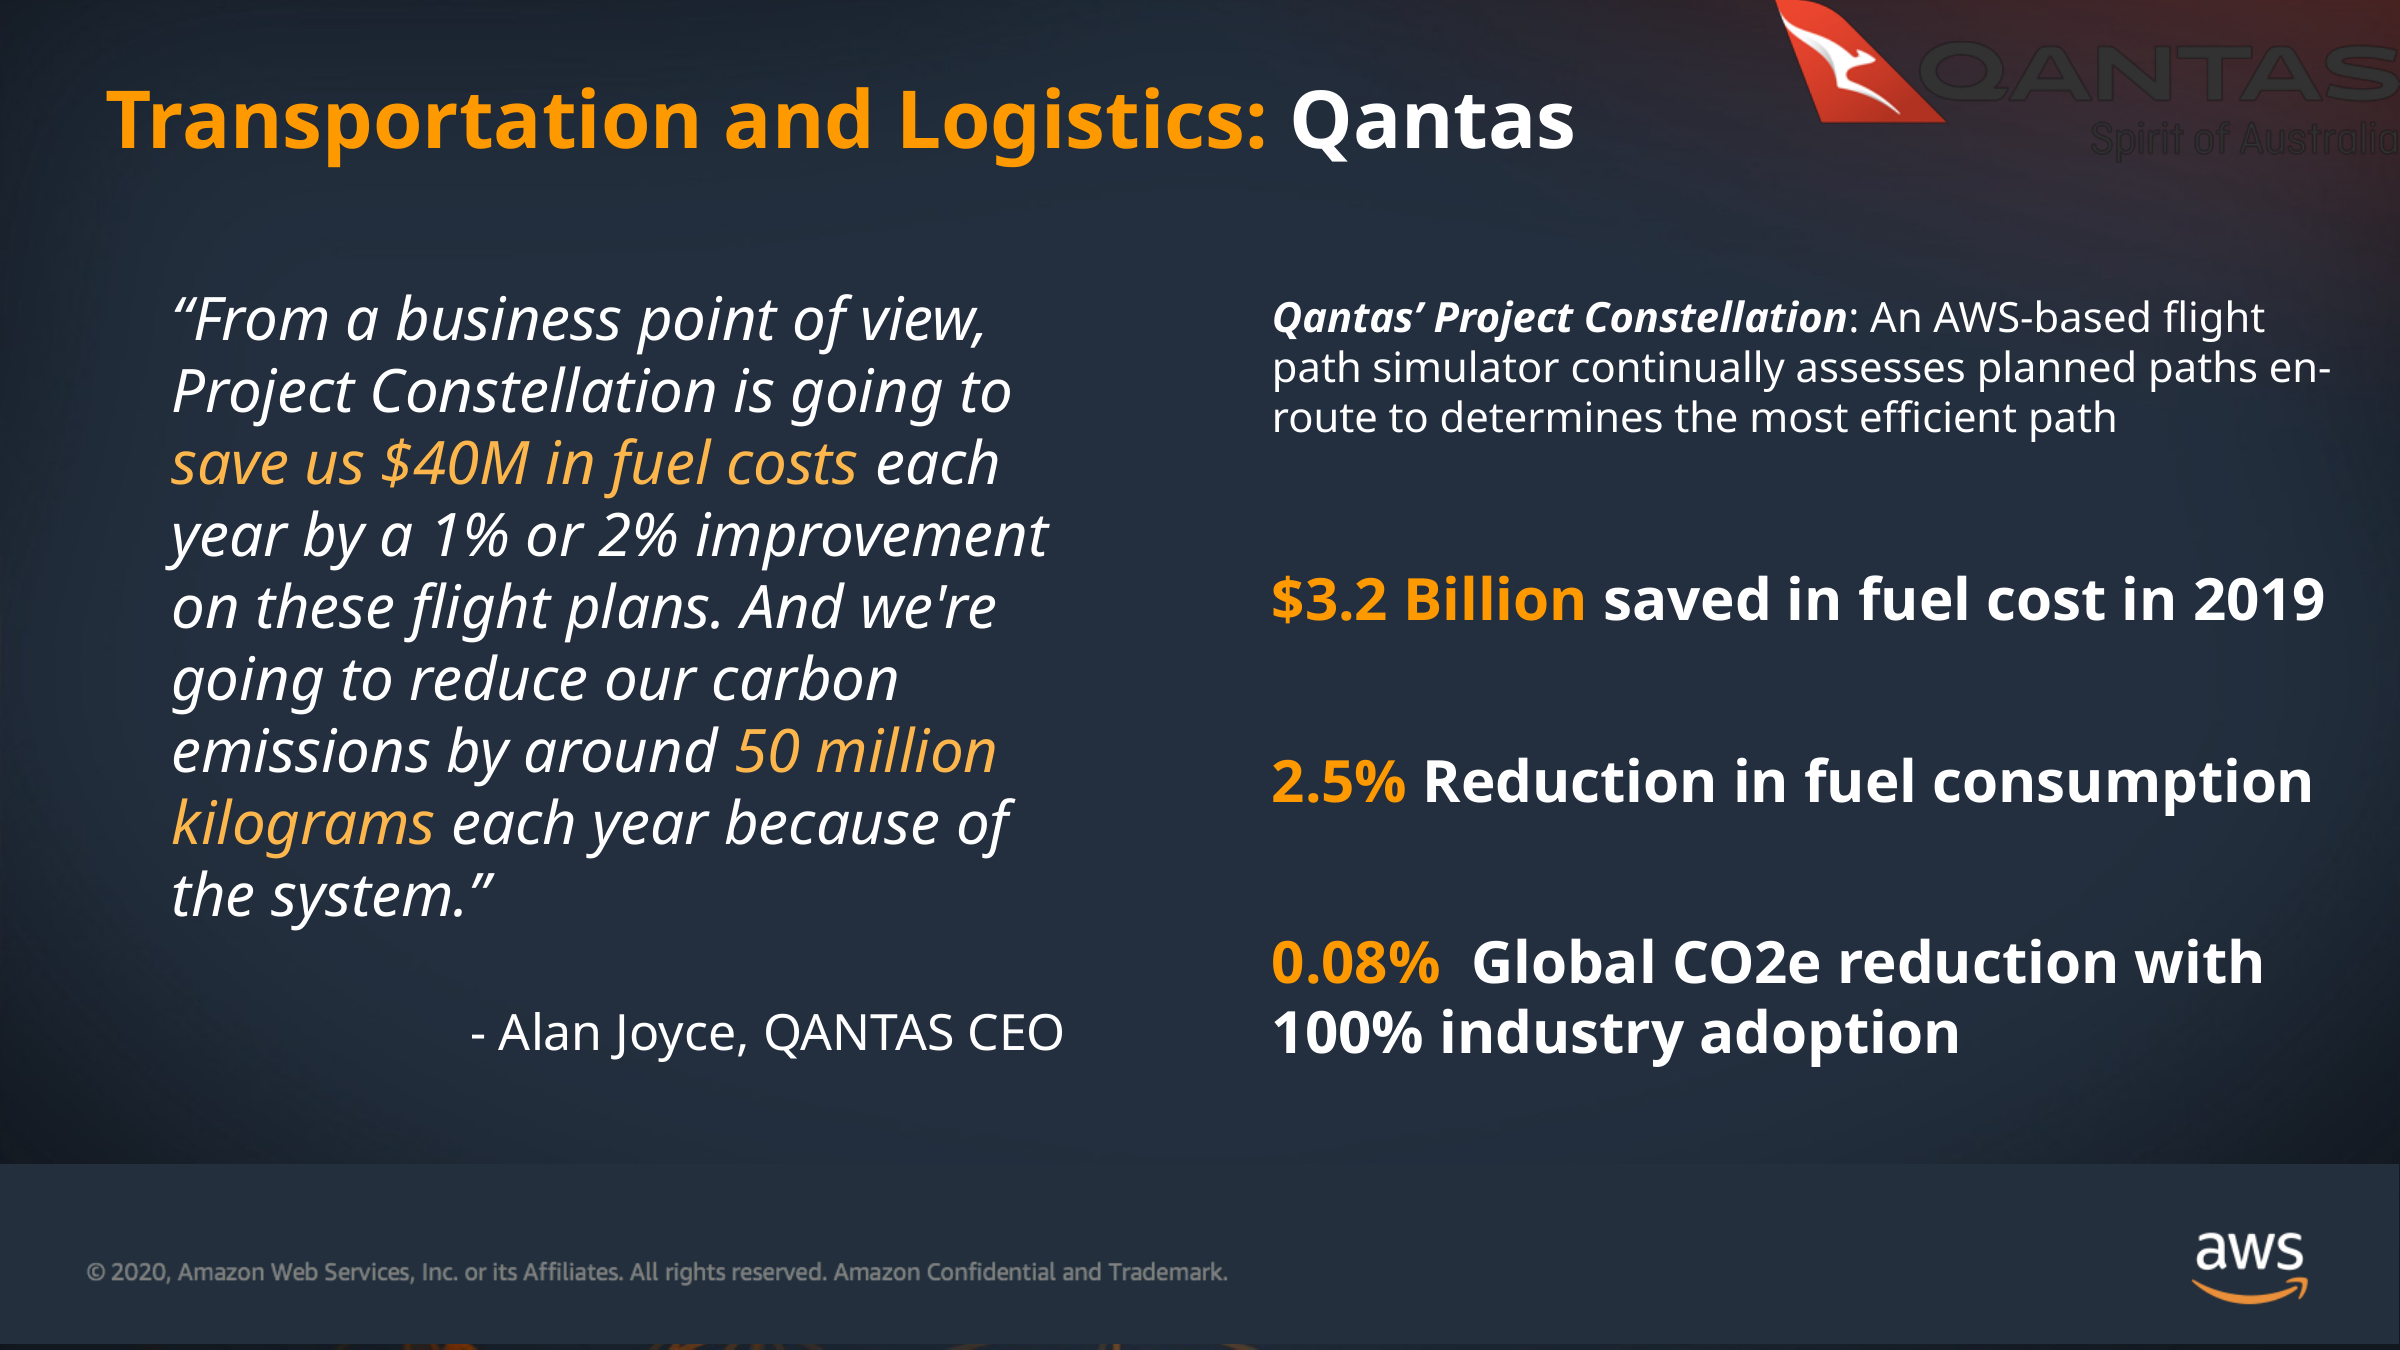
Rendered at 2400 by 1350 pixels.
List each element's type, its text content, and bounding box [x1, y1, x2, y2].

text_box Transportation and Logistics: Qantas [89, 60, 2307, 204]
text_box “From a business point of view, Project Constellation is going to save us $40M in fuel costs each year by a 1% or 2% improvement on these flight plans. And we're going to reduce our carbon emissions by around 50 million kilograms each year because of the system.” - Alan Joyce, QANTAS CEO [156, 273, 1081, 1069]
picture [0, 0, 2400, 1350]
text_box Qantas’ Project Constellation: An AWS-based flight path simulator continually assesses planned paths en-route to determines the most efficient path $3.2 Billion saved in fuel cost in 2019 2.5% Reduction in fuel consumption 0.08% Global CO2e reduction with 100% industry adoption [1257, 283, 2369, 1164]
